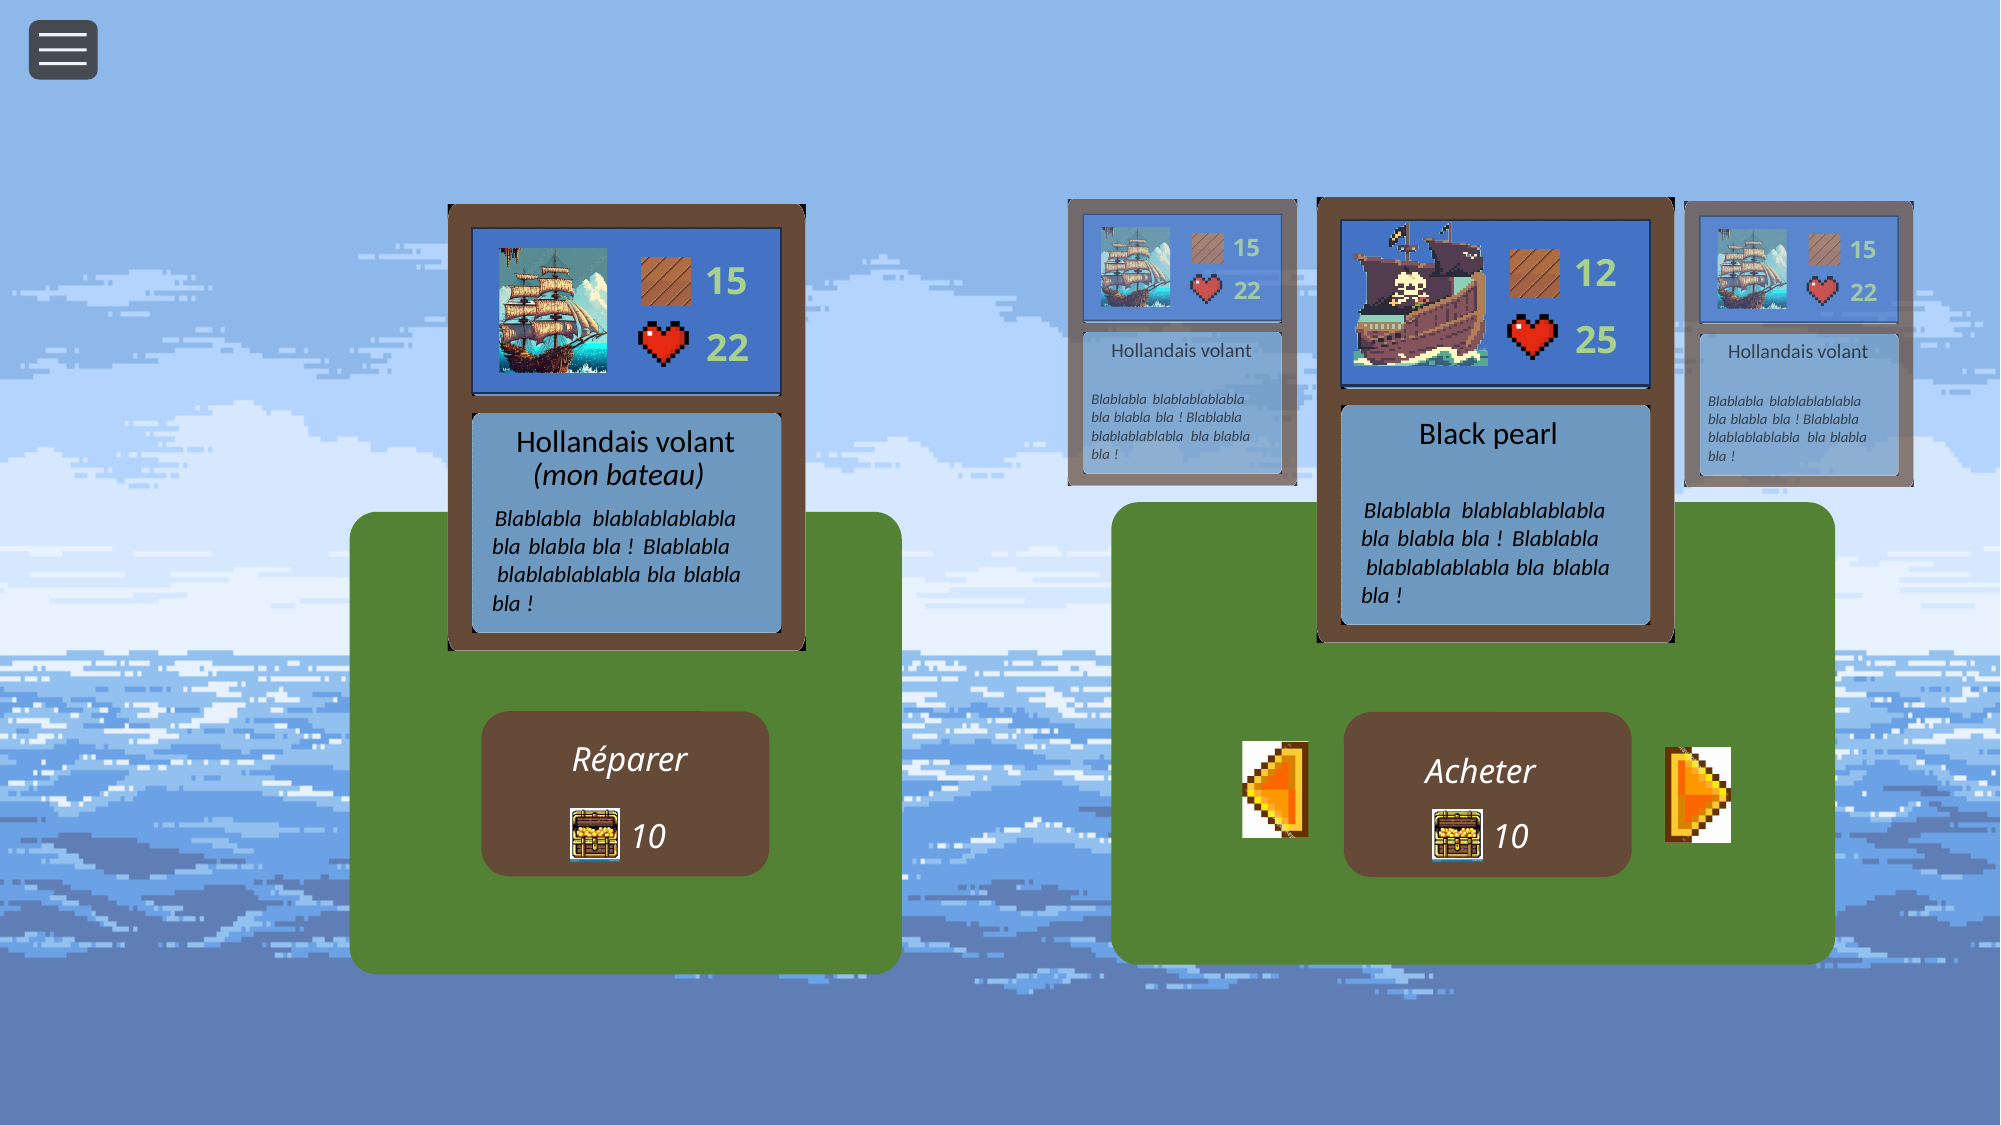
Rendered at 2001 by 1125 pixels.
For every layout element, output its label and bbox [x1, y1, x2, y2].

picture [0, 0, 2000, 1125]
text_box [1316, 196, 1675, 646]
text_box [447, 204, 806, 653]
